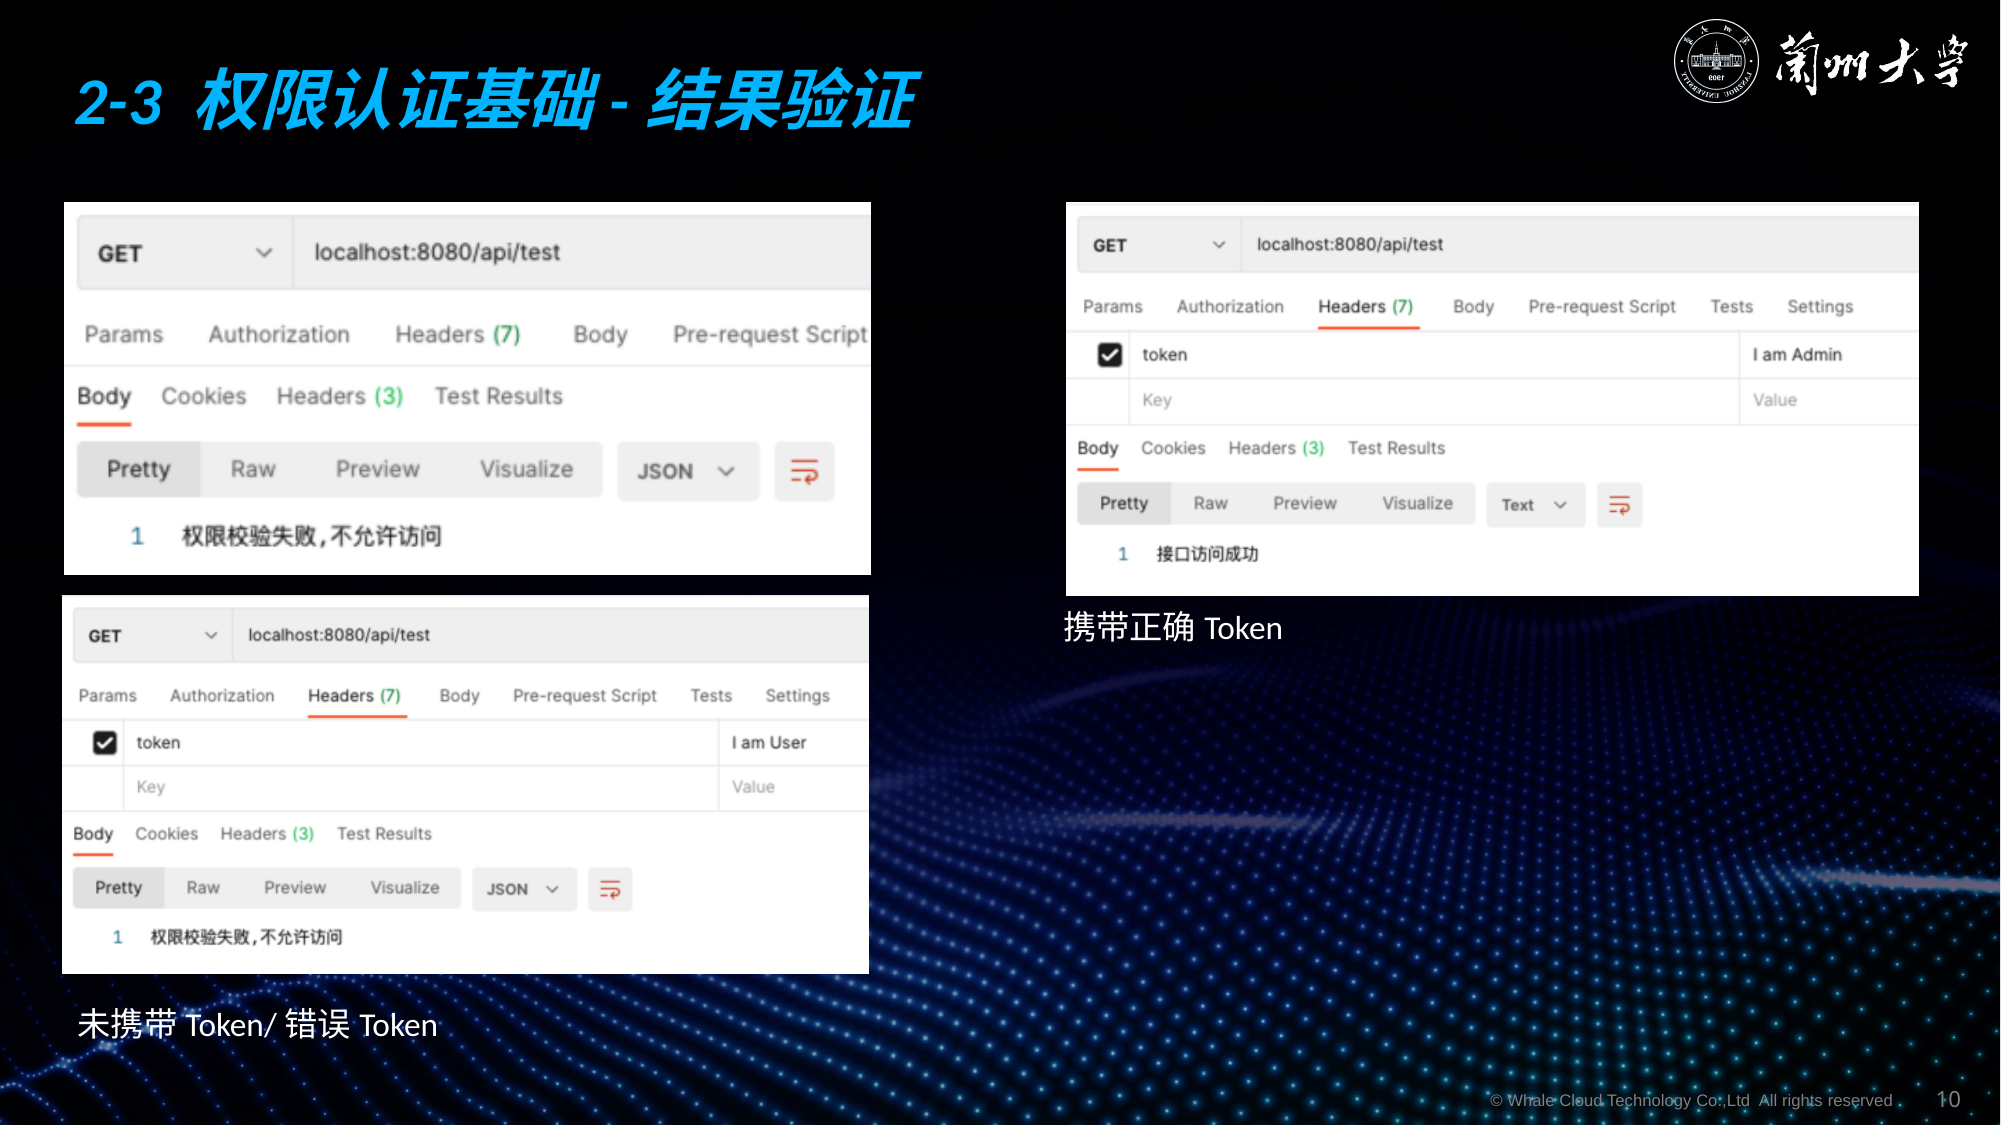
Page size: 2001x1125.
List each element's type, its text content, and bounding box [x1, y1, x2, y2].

title 2-3 权限认证基础-结果验证 [73, 57, 1530, 167]
text_box 携带正确Token [1048, 599, 1938, 654]
picture [0, 0, 2001, 1125]
text_box 未携带Token/错误Token [62, 995, 952, 1050]
